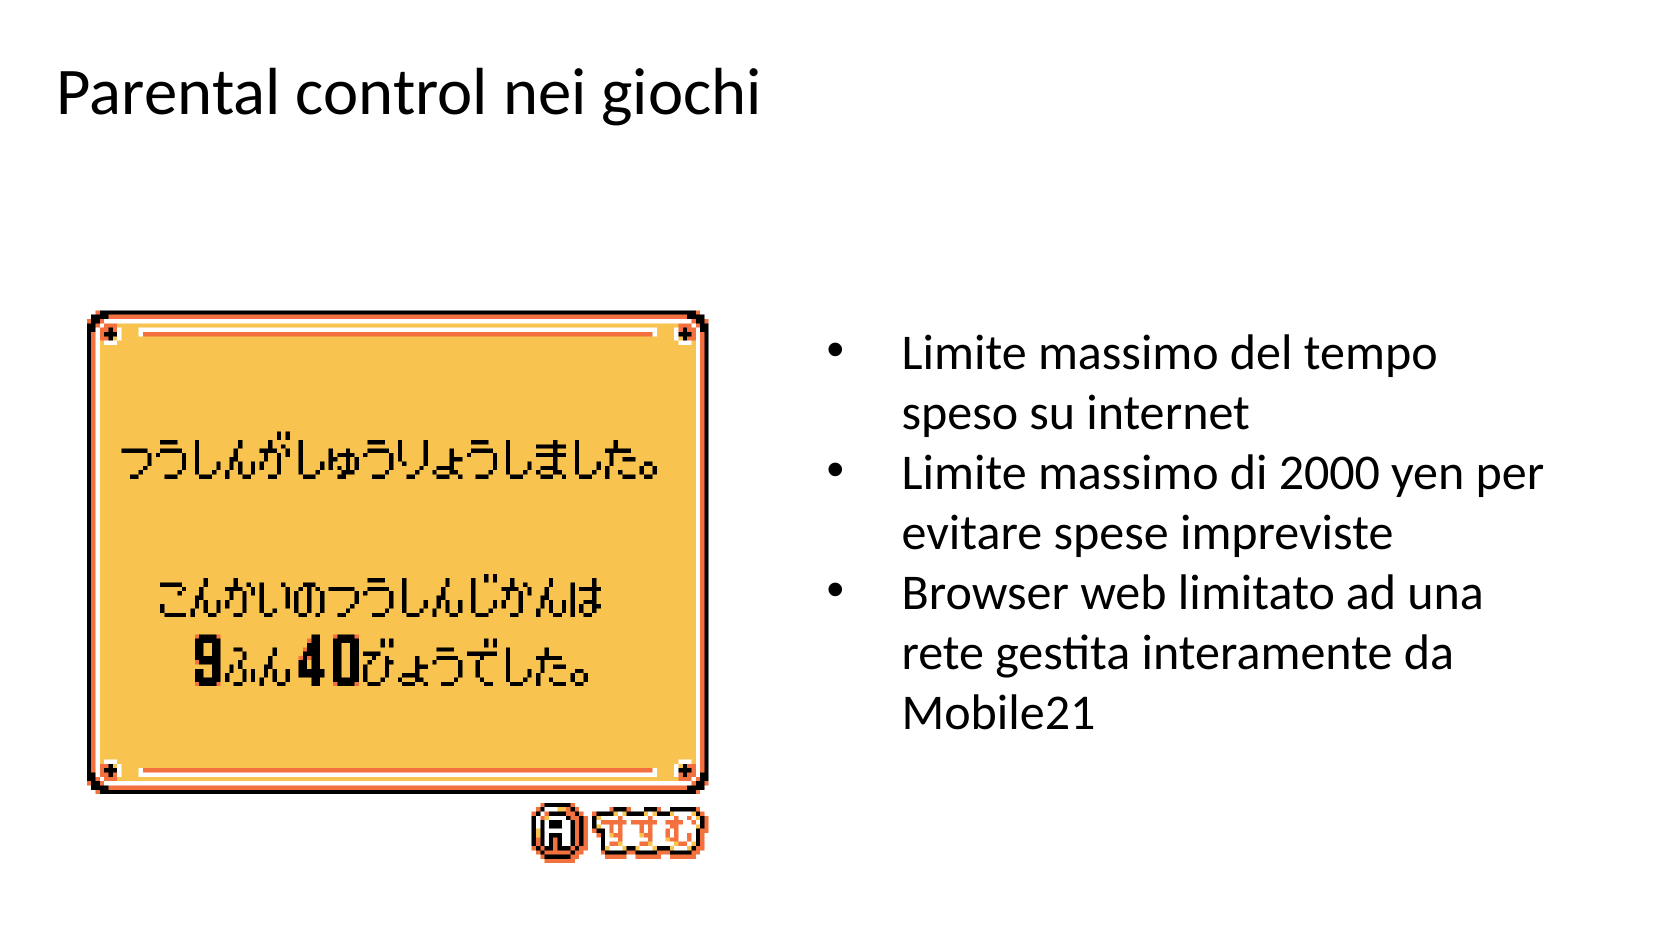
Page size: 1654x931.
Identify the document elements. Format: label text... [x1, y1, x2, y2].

text_box Limite massimo del tempo speso su internet Limite massimo di 2000 yen per evitare spese impreviste Browser web limitato ad una rete gestita interamente da Mobile21 [811, 311, 1566, 747]
picture [52, 241, 743, 863]
text_box Parental control nei giochi [42, 40, 1612, 135]
